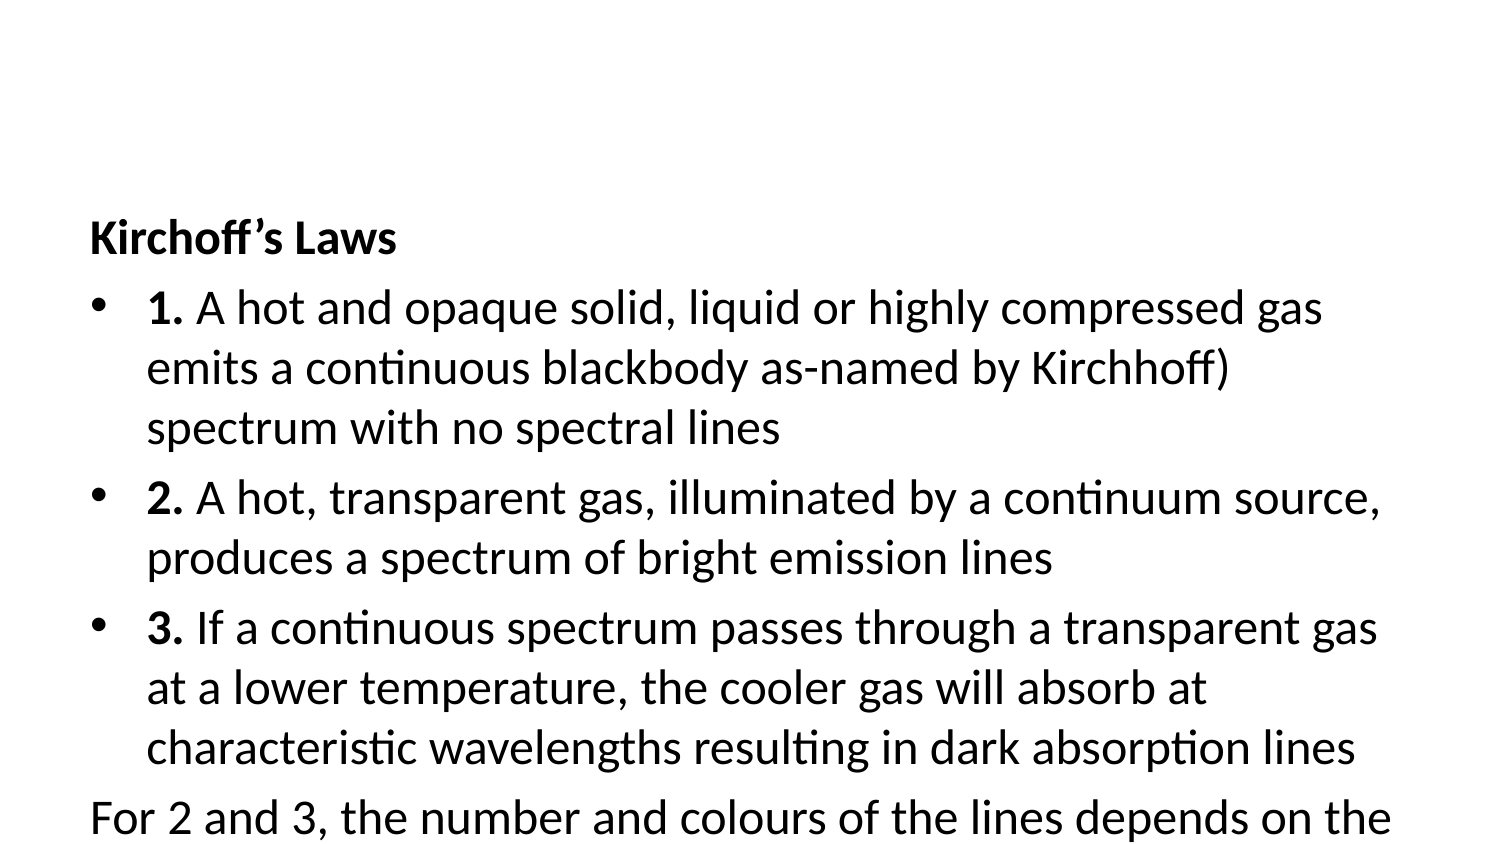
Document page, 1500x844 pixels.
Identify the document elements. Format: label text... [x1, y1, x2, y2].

list Kirchoff’s Laws 1. A hot and opaque solid, liquid or highly compressed gas emits a continuous blackbody as-named by Kirchhoff) spectrum with no spectral lines 2. A hot, transparent gas, illuminated by a continuum source, produces a spectrum of bright emission lines 3. If a continuous spectrum passes through a transparent gas at a lower temperature, the cooler gas will absorb at characteristic wavelengths resulting in dark absorption lines For 2 and 3, the number and colours of the lines depends on the elements present in the gas Kirchoff produced these laws without knowing about the energy levels in atoms! [75, 196, 1425, 754]
